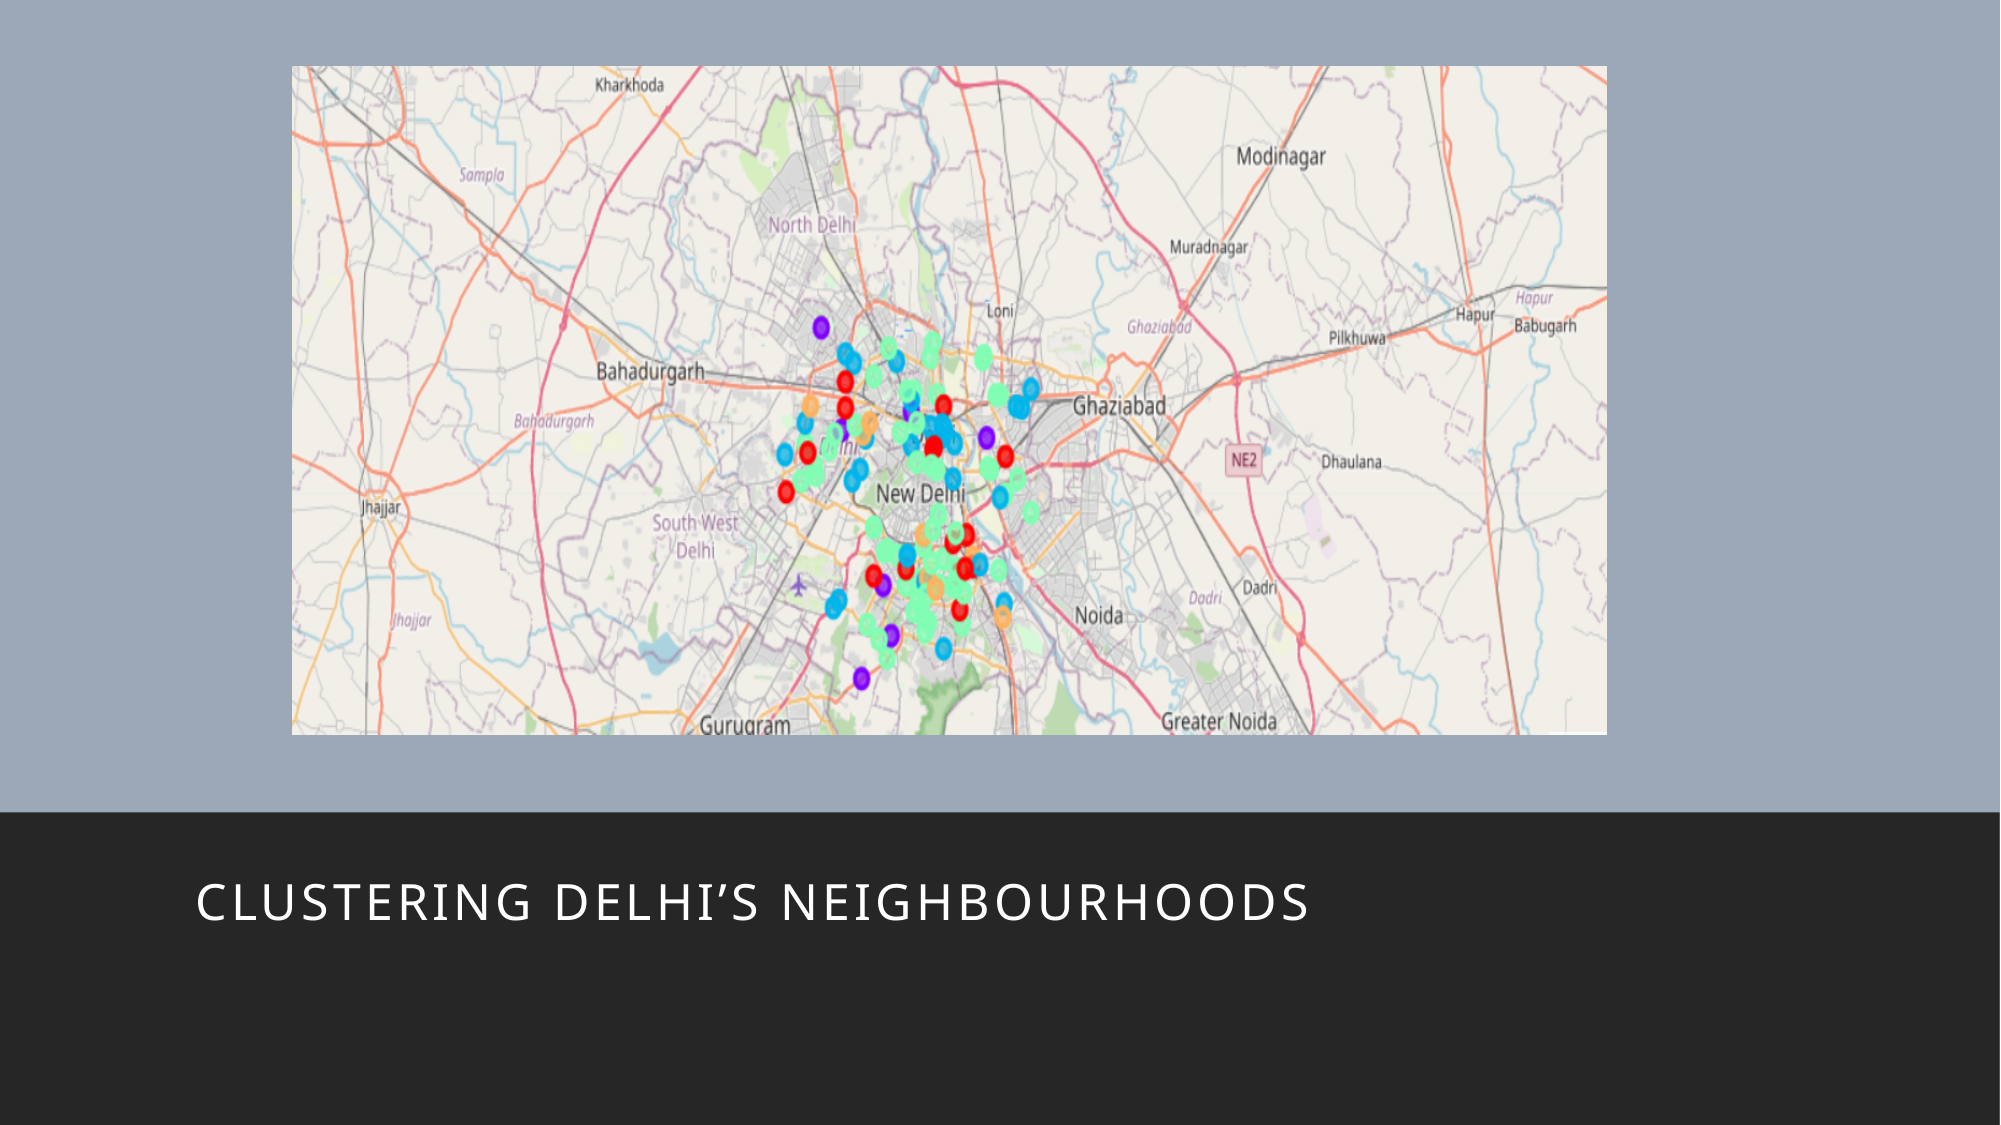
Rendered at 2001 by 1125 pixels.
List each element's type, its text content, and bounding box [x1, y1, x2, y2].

subtitle Clustering Delhi’s Neighbourhoods [180, 857, 1831, 1045]
text_box [0, 811, 2000, 1125]
text_box [0, 0, 2000, 811]
picture [292, 66, 1607, 736]
